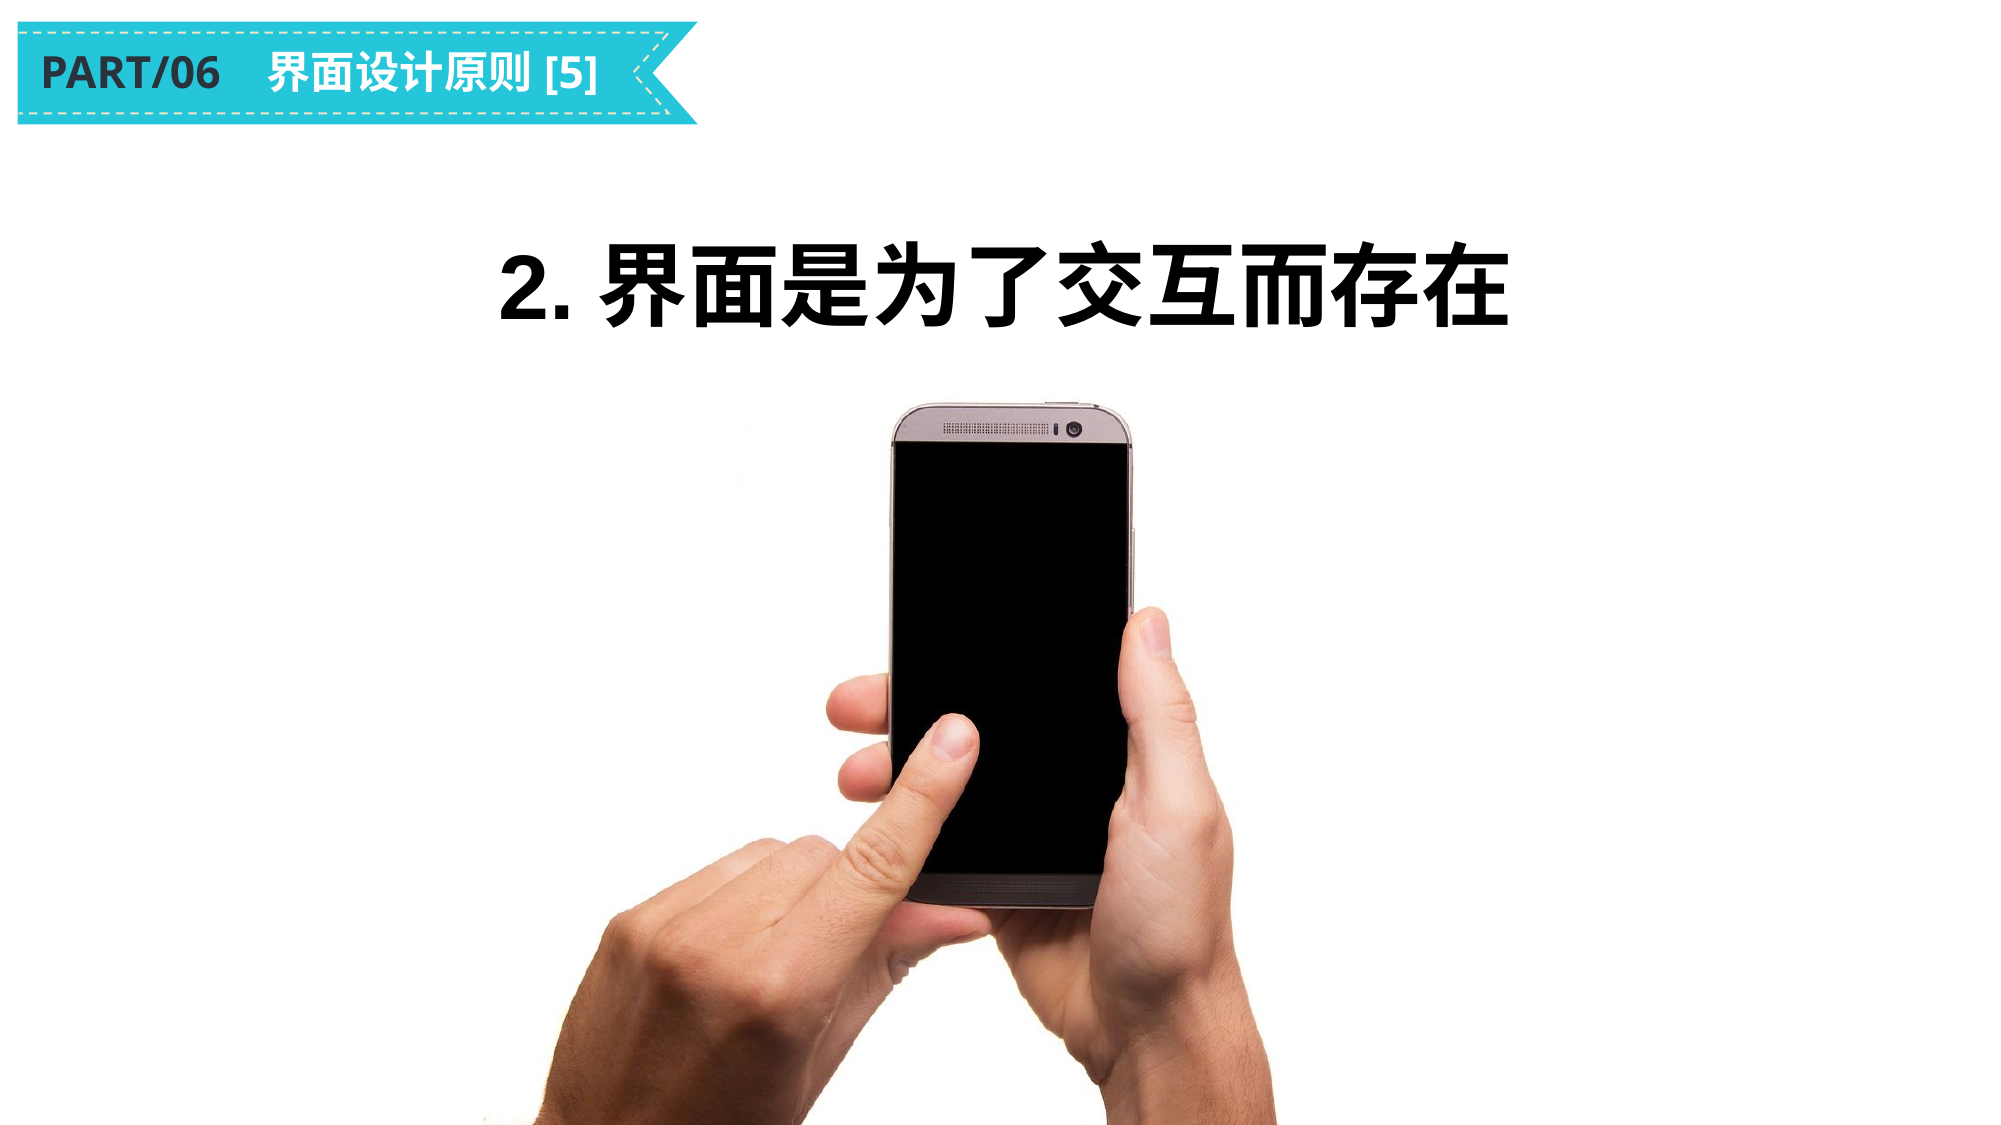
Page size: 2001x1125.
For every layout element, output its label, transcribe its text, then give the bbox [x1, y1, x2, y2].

text_box [482, 367, 1620, 1125]
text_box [17, 21, 698, 125]
text_box 2.界面是为了交互而存在 [483, 165, 1529, 346]
